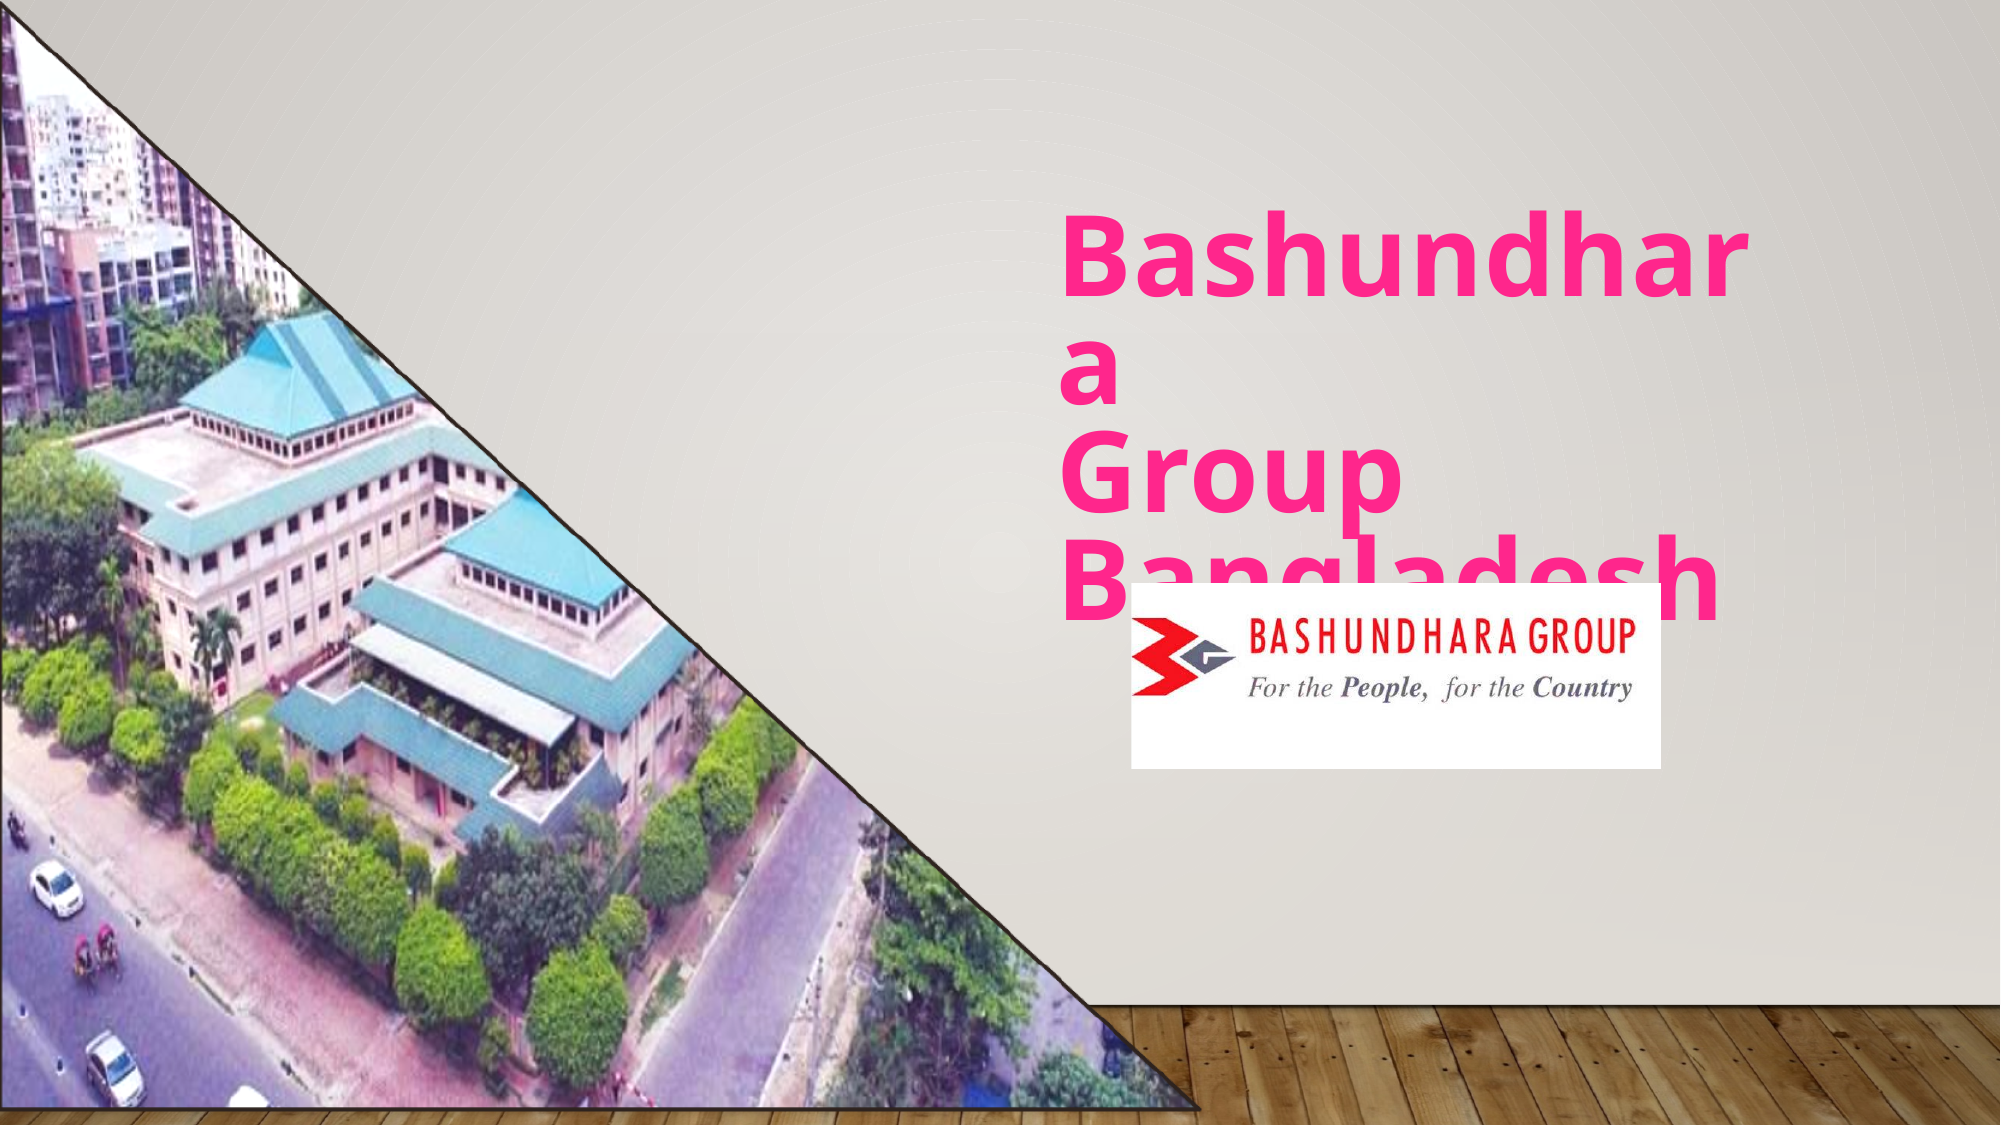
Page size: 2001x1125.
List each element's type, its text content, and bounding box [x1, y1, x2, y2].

picture [0, 0, 2000, 1125]
text_box Bashundhara Group Bangladesh [1217, 202, 1829, 596]
